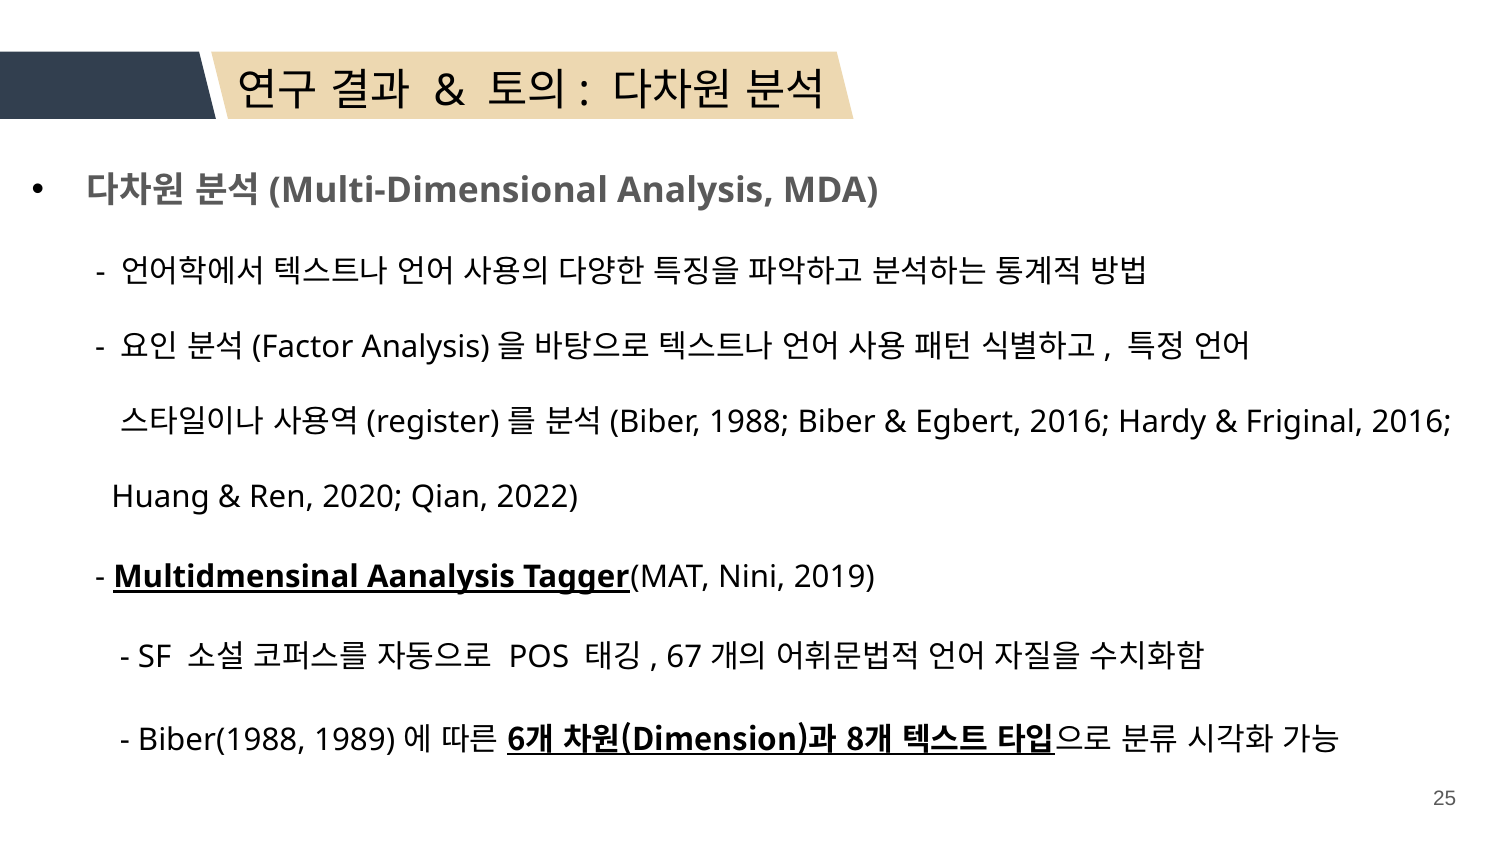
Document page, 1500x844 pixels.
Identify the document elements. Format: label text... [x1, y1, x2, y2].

slide_number 25 [1399, 772, 1468, 822]
text_box 연구 결과 & 토의: 다차원 분석 [226, 56, 988, 120]
text_box [211, 51, 838, 111]
text_box 다차원 분석(Multi-Dimensional Analysis, MDA) - 언어학에서 텍스트나 언어 사용의 다양한 특징을 파악하고 분석하는 통계적 방법 - 요인 분석(Factor Analysis)을 바탕으로 텍스트나 언어 사용 패턴 식별하고, 특정 언어 스타일이나 사용역(register)를 분석(Biber, 1988; Biber & Egbert, 2016; Hardy & Friginal, 2016; Huang & Ren, 2020; Qian, 2022) - Multidmensinal Aanalysis Tagger(MAT, Nini, 2019) - SF 소설 코퍼스를 자동으로 POS 태깅, 67개의 어휘문법적 언어 자질을 수치화함 - Biber(1988, 1989)에 따른 6개 차원(Dimension)과 8개 텍스트 타입으로 분류 시각화 가능 [0, 130, 1500, 645]
text_box [0, 51, 216, 119]
